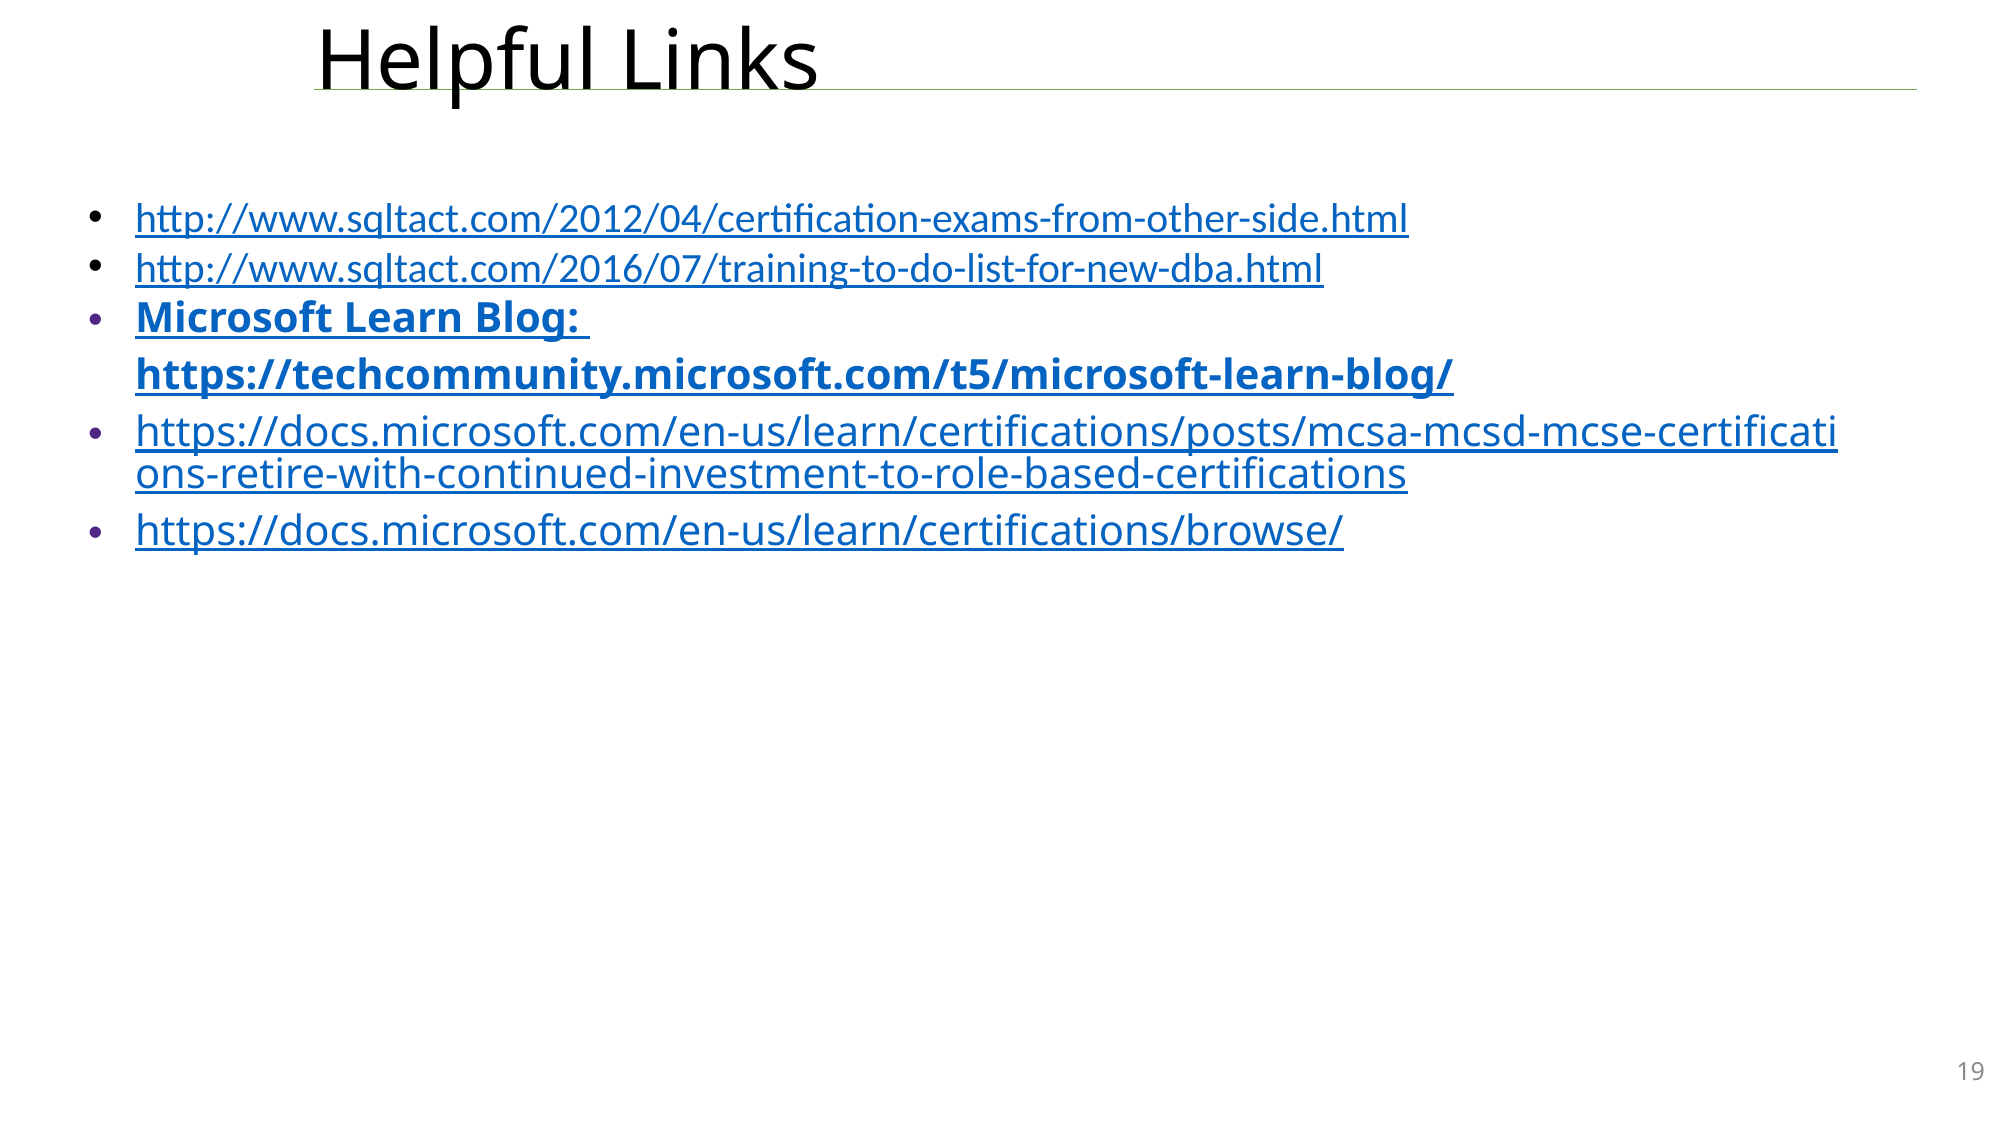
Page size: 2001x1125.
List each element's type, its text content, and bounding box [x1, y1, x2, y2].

slide_number 19 [1533, 1042, 2000, 1103]
text_box http://www.sqltact.com/2012/04/certification-exams-from-other-side.html http://www.sqltact.com/2016/07/training-to-do-list-for-new-dba.html Microsoft Learn Blog: https://techcommunity.microsoft.com/t5/microsoft-learn-blog/ https://docs.microsoft.com/en-us/learn/certifications/posts/mcsa-mcsd-mcse-certifications-retire-with-continued-investment-to-role-based-certifications https://docs.microsoft.com/en-us/learn/certifications/browse/ [73, 183, 1874, 785]
title Helpful Links [300, 0, 1917, 125]
